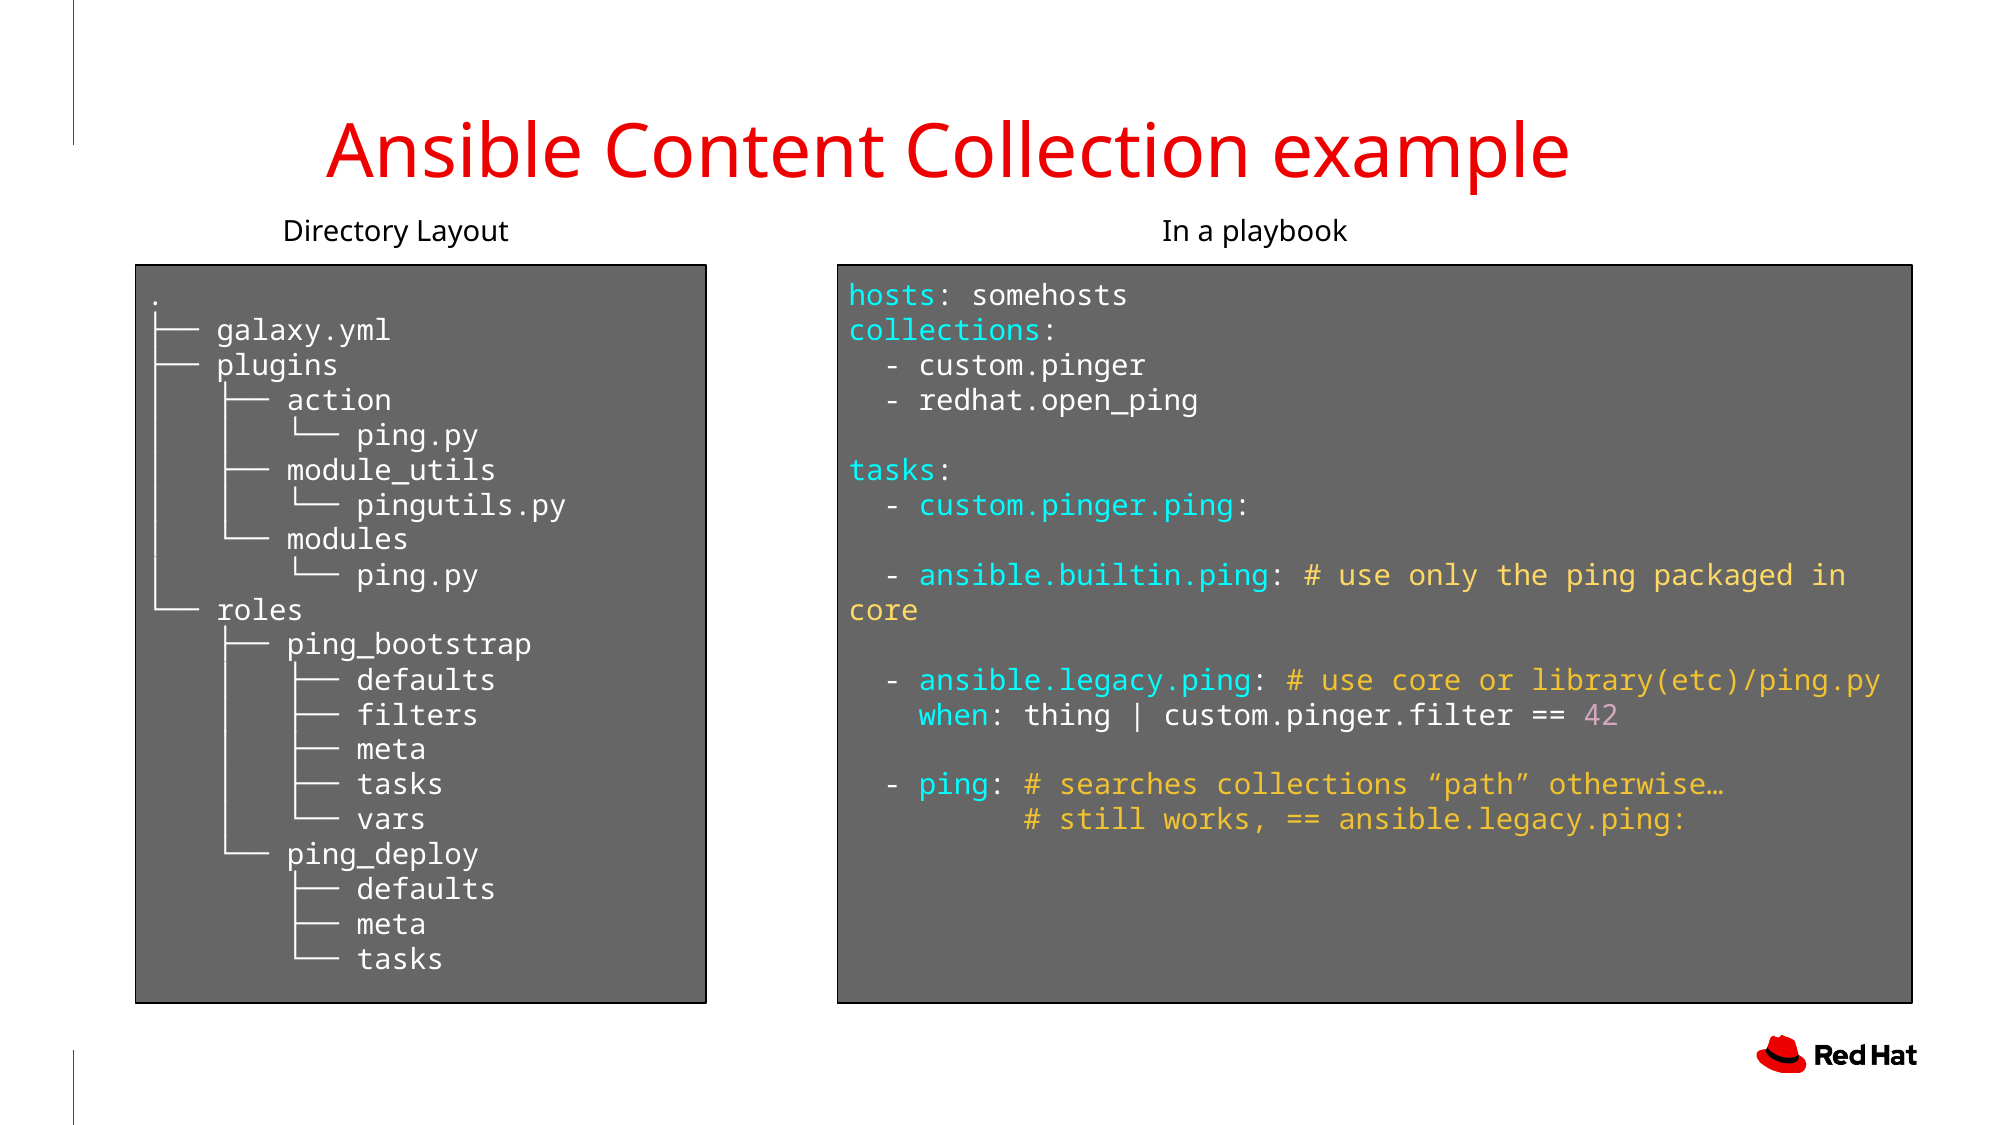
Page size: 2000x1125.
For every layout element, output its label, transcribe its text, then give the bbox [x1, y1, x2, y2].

picture [1756, 1035, 1917, 1073]
text_box . ├── galaxy.yml ├── plugins │ ├── action │ │ └── ping.py │ ├── module_utils │ │ └── pingutils.py │ └── modules │ └── ping.py └── roles ├── ping_bootstrap │ ├── defaults │ ├── filters │ ├── meta │ ├── tasks │ └── vars └── ping_deploy ├── defaults ├── meta └── tasks [135, 264, 706, 1004]
text_box Ansible Content Collection example [158, 112, 1742, 208]
picture [279, 835, 321, 896]
text_box Directory Layout [262, 208, 530, 278]
text_box In a playbook [1121, 208, 1389, 278]
text_box hosts: somehosts collections: - custom.pinger - redhat.open_ping tasks: - custom.pinger.ping: - ansible.builtin.ping: # use only the ping packaged in core - ansible.legacy.ping: # use core or library(etc)/ping.py when: thing | custom.pinger.filter == 42 - ping: # searches collections “path” otherwise… # still works, == ansible.legacy.ping: [837, 264, 1912, 1004]
